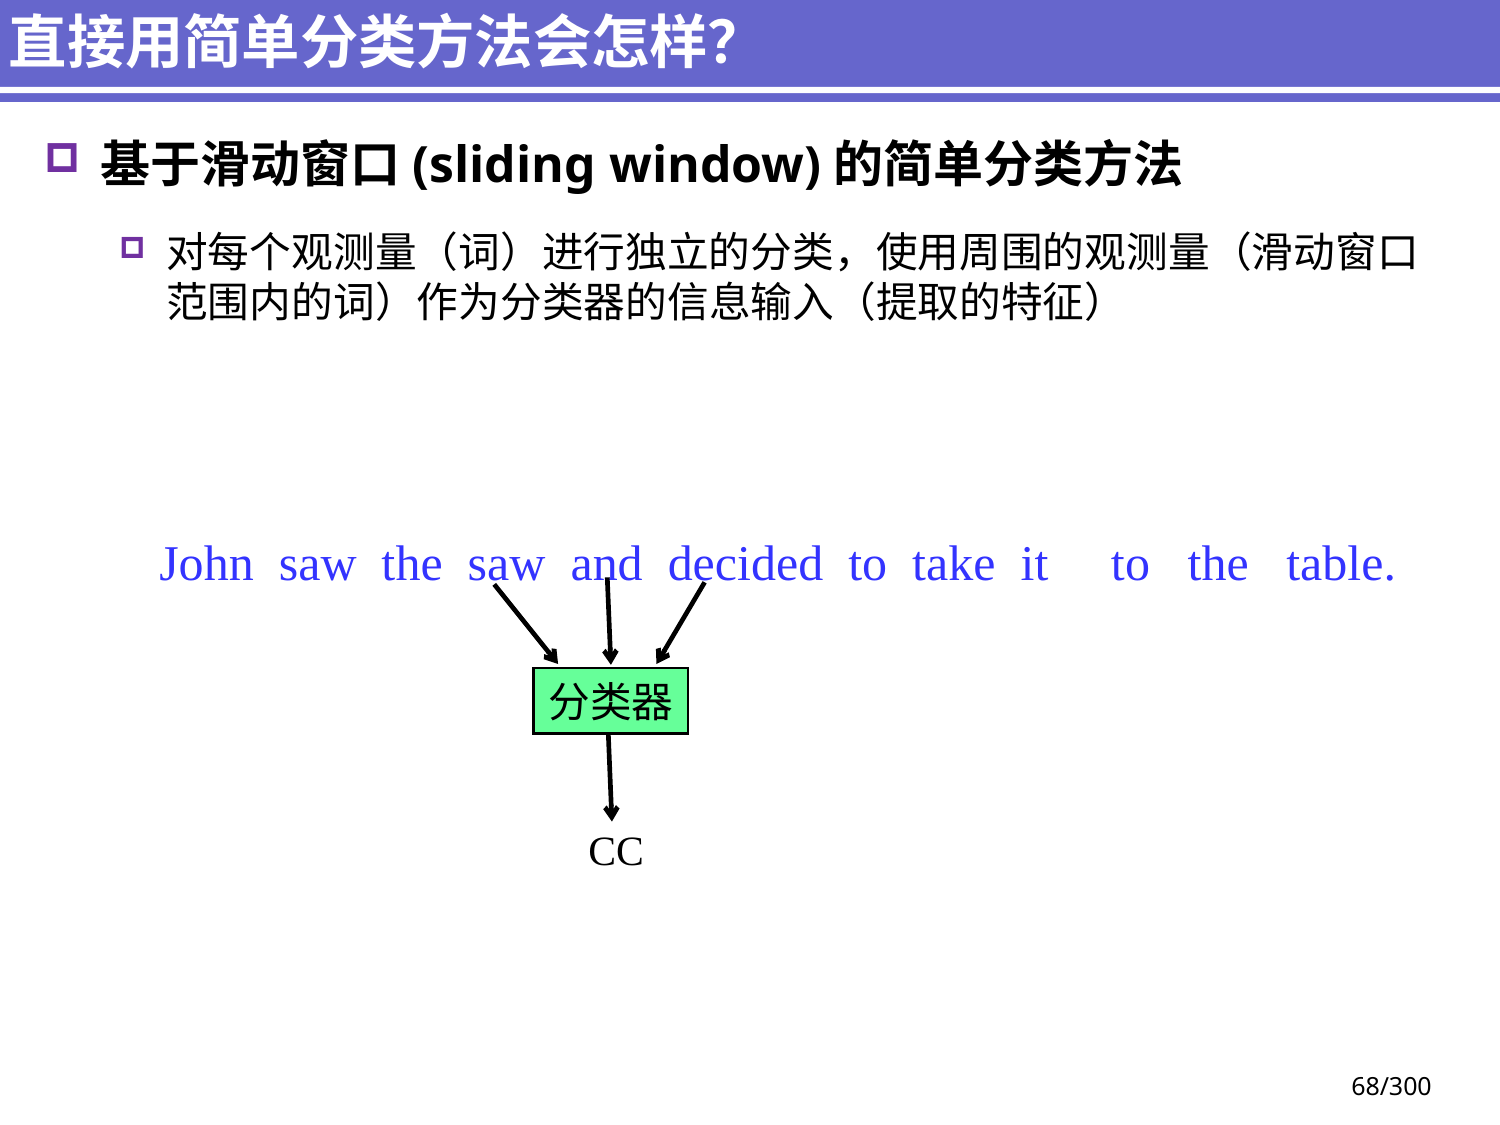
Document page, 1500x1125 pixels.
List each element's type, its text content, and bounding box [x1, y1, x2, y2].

text_box [494, 584, 559, 665]
text_box [603, 577, 618, 665]
title 直接用简单分类方法会怎样？ [0, 7, 1309, 73]
text_box [656, 582, 705, 665]
text_box John saw the saw and decided to take it to the table. [144, 522, 1412, 598]
text_box CC [573, 816, 659, 882]
text_box 分类器 [533, 668, 689, 734]
list 基于滑动窗口(sliding window)的简单分类方法 对每个观测量（词）进行独立的分类，使用周围的观测量（滑动窗口范围内的词）作为分类器的信息输入（提取的特征） [29, 125, 1447, 1047]
slide_number 68/300 [1291, 1058, 1447, 1112]
